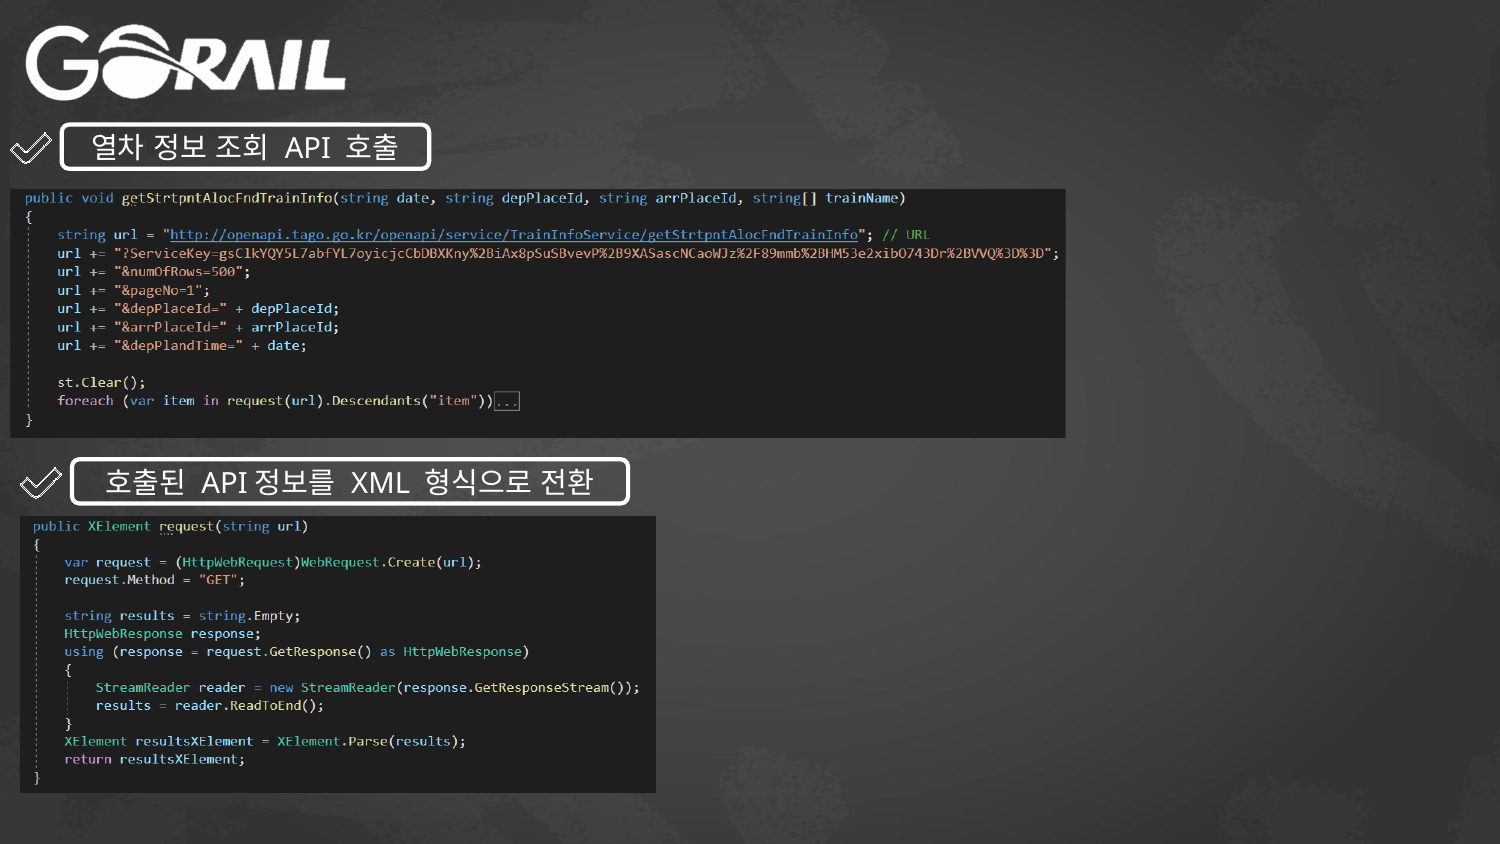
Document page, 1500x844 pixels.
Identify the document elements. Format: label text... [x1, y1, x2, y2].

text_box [10, 132, 52, 164]
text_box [20, 467, 62, 499]
picture [0, 0, 1500, 844]
text_box 호출된 API정보를 XML 형식으로 전환 [69, 457, 631, 506]
text_box 열차 정보 조회 API 호출 [59, 122, 432, 171]
